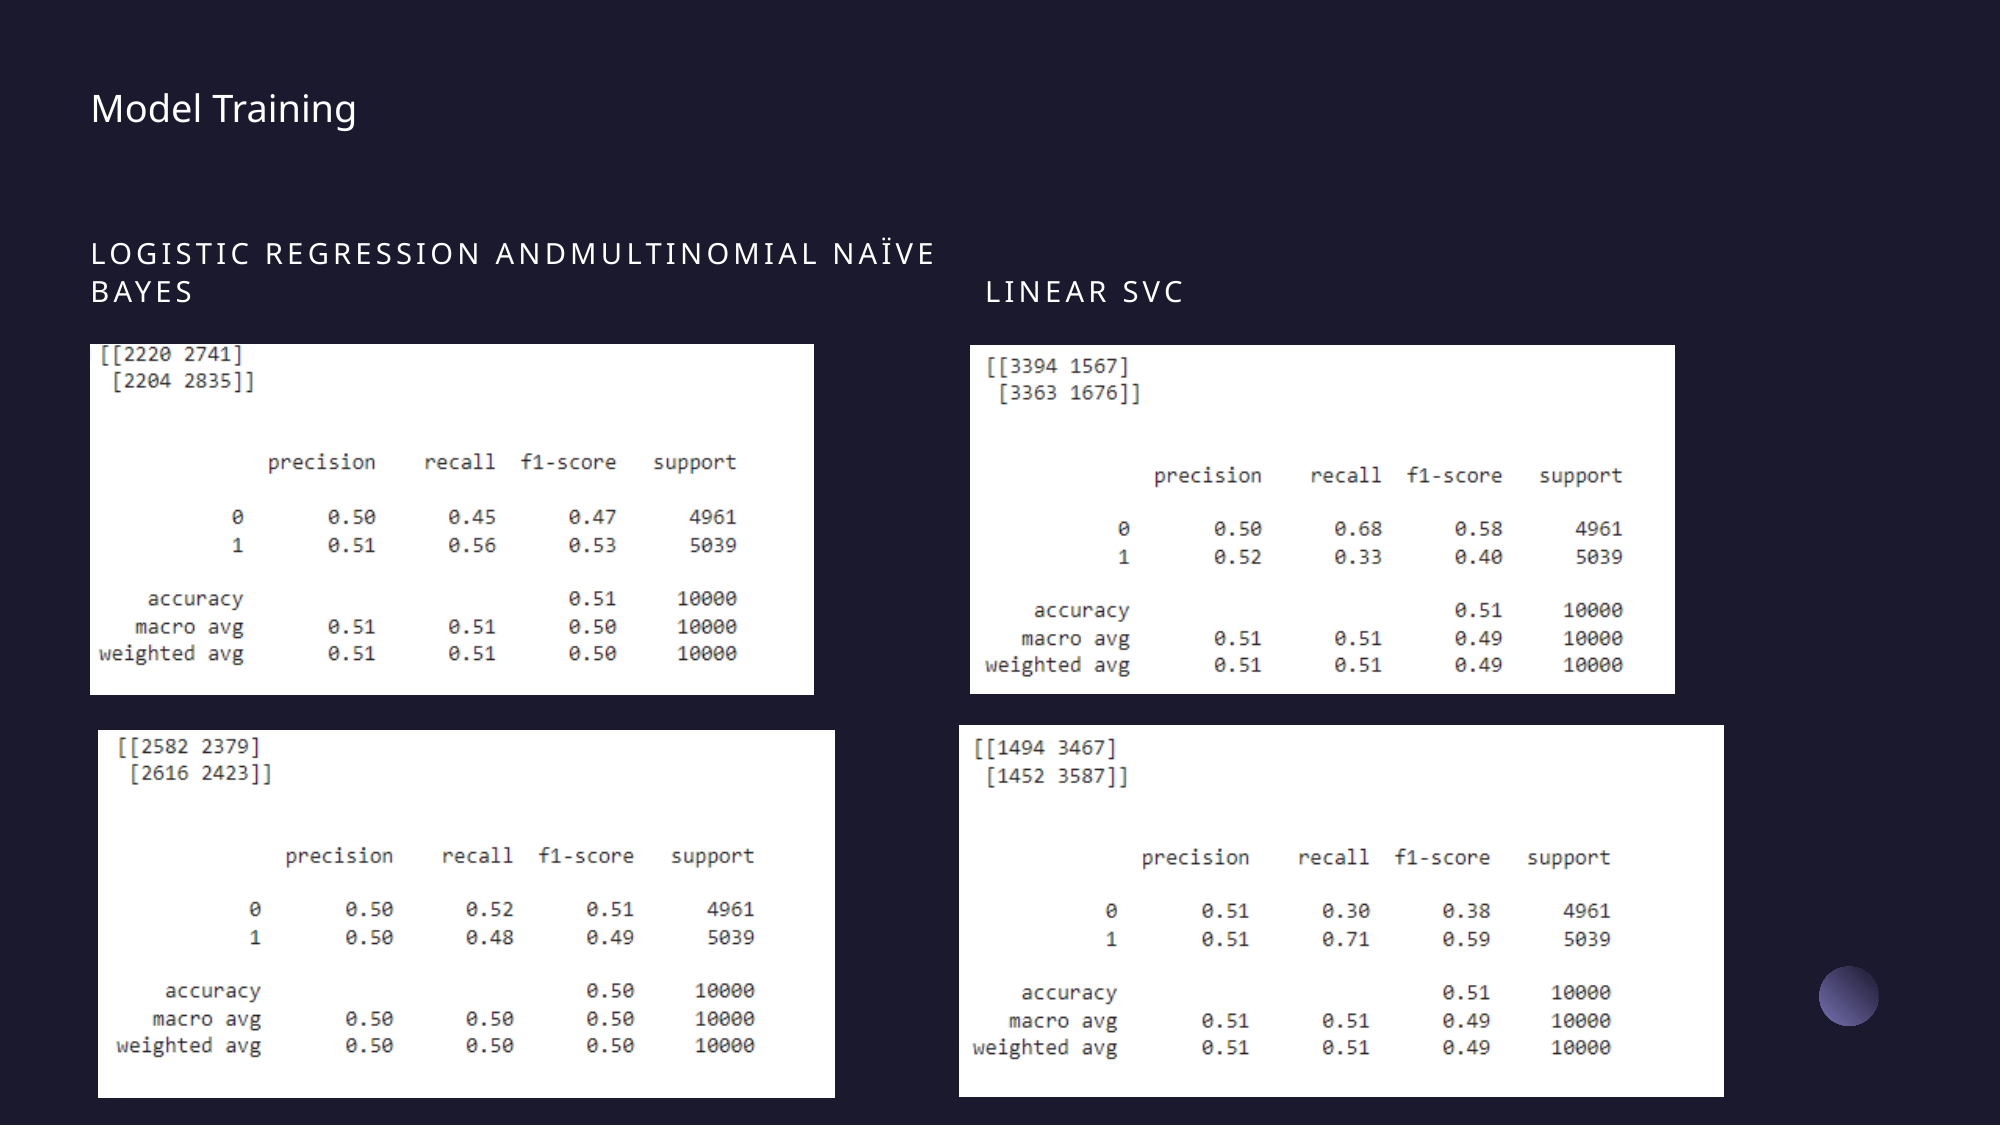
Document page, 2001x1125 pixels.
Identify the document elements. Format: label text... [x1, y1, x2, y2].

list Linear svc [985, 220, 1878, 309]
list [98, 730, 835, 1098]
picture [959, 725, 1724, 1097]
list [90, 344, 814, 695]
title Model Training [90, 90, 1911, 178]
list Logistic regression andmultinomial naïve bayes [90, 213, 983, 309]
picture [970, 345, 1675, 694]
